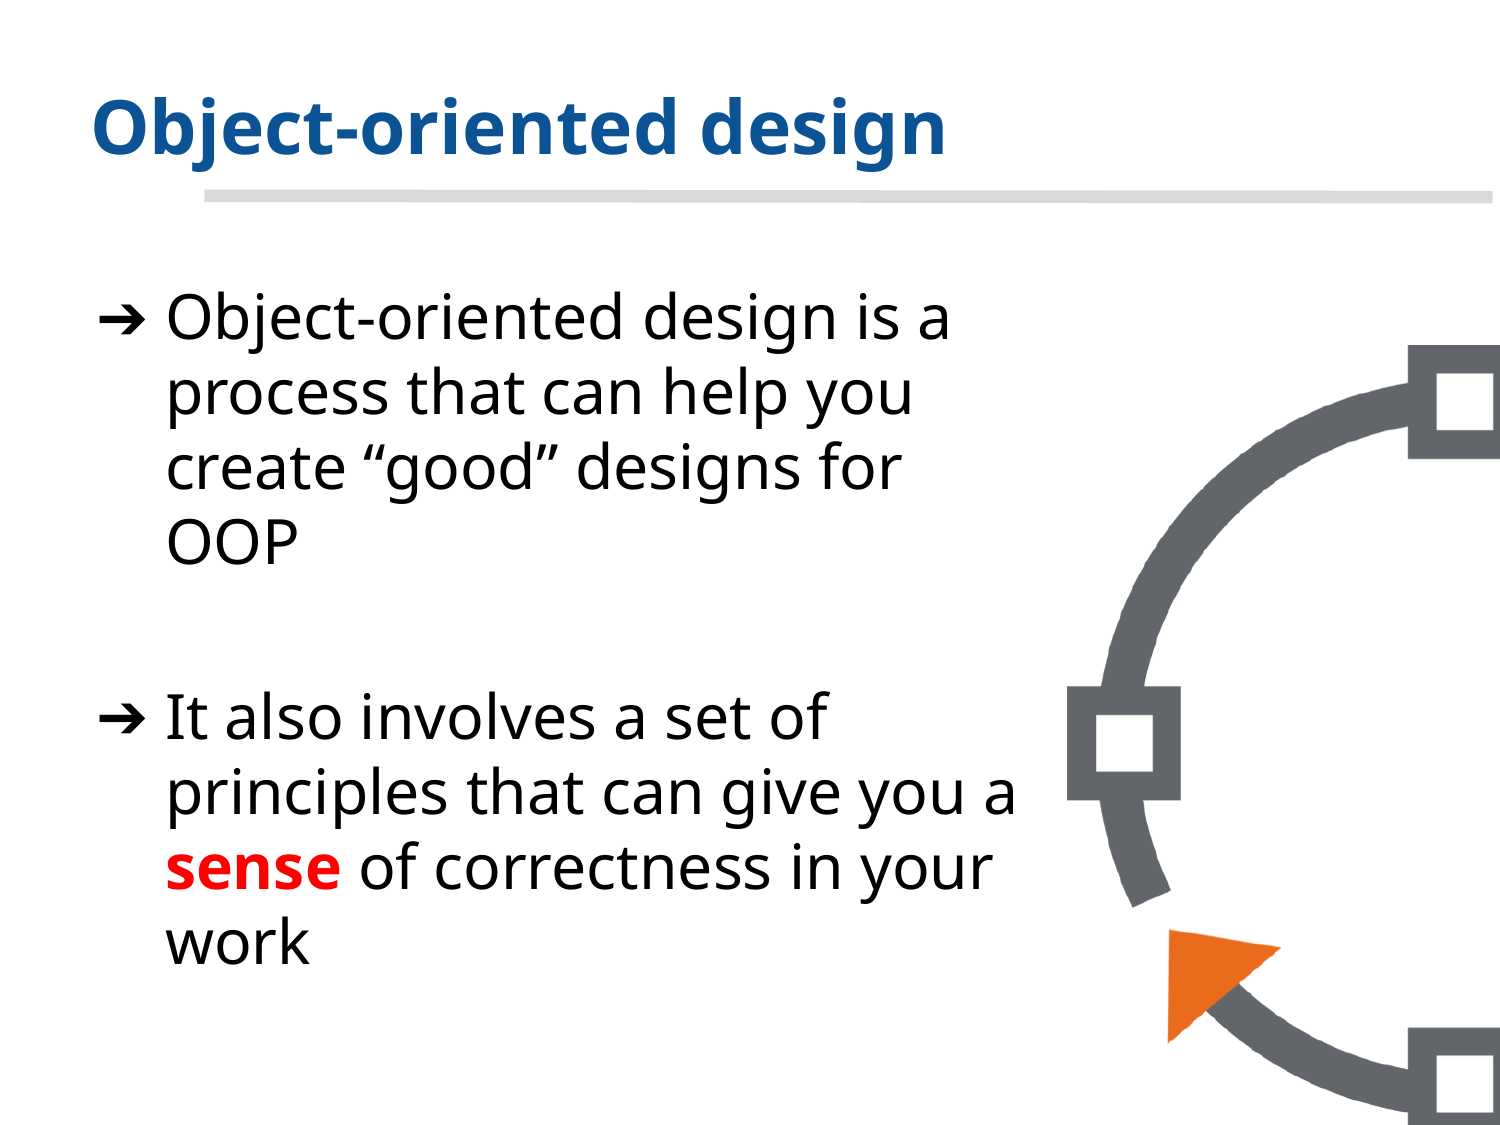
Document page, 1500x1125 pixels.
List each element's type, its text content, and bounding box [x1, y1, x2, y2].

title Object-oriented design [75, 45, 1425, 185]
picture [1039, 262, 1500, 1125]
list Object-oriented design is a process that can help you create “good” designs for OOP It also involves a set of principles that can give you a sense of correctness in your work [75, 262, 1037, 1078]
